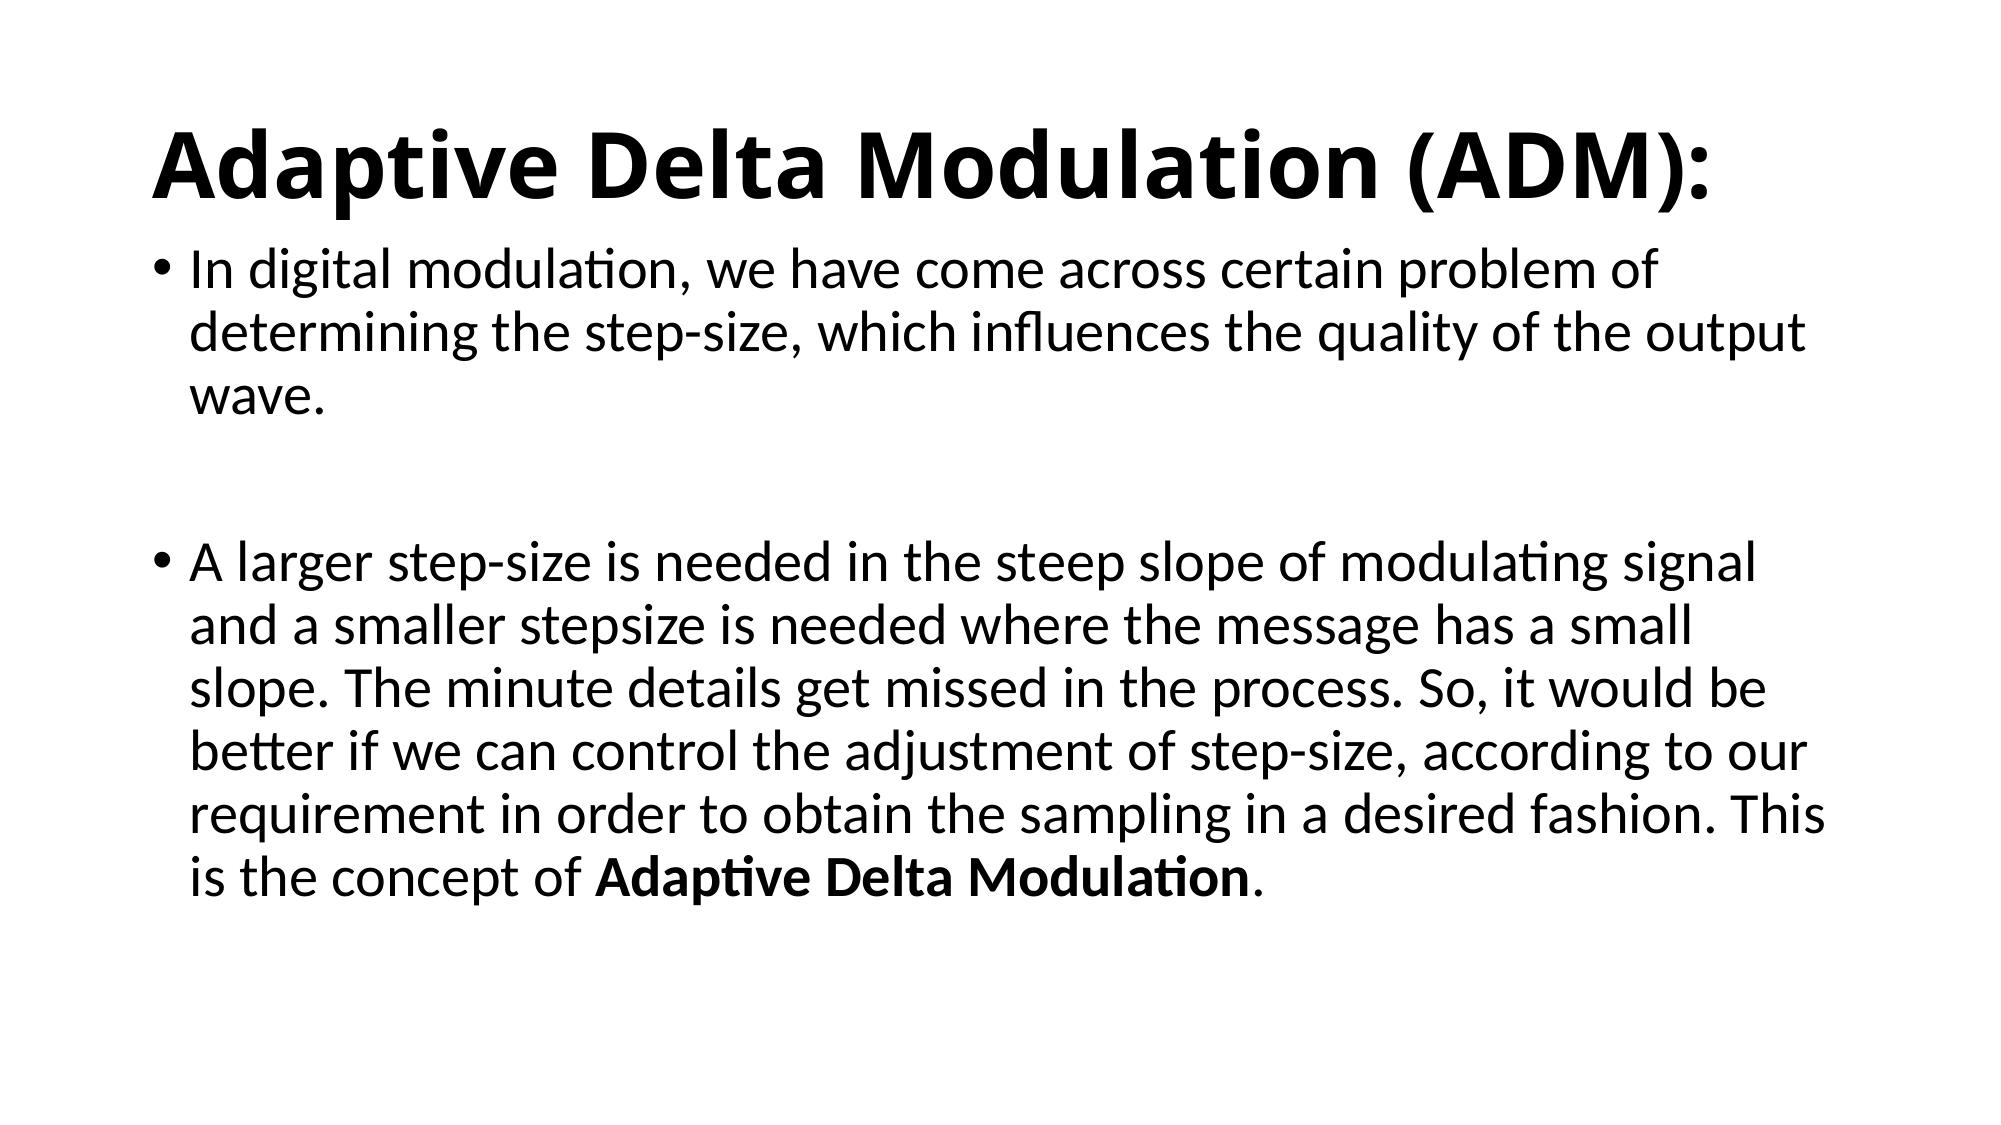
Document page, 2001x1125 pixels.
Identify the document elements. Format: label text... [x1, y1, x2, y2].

list In digital modulation, we have come across certain problem of determining the step-size, which influences the quality of the output wave. A larger step-size is needed in the steep slope of modulating signal and a smaller stepsize is needed where the message has a small slope. The minute details get missed in the process. So, it would be better if we can control the adjustment of step-size, according to our requirement in order to obtain the sampling in a desired fashion. This is the concept of Adaptive Delta Modulation. [137, 230, 1863, 1066]
title Adaptive Delta Modulation (ADM): [137, 59, 1863, 230]
